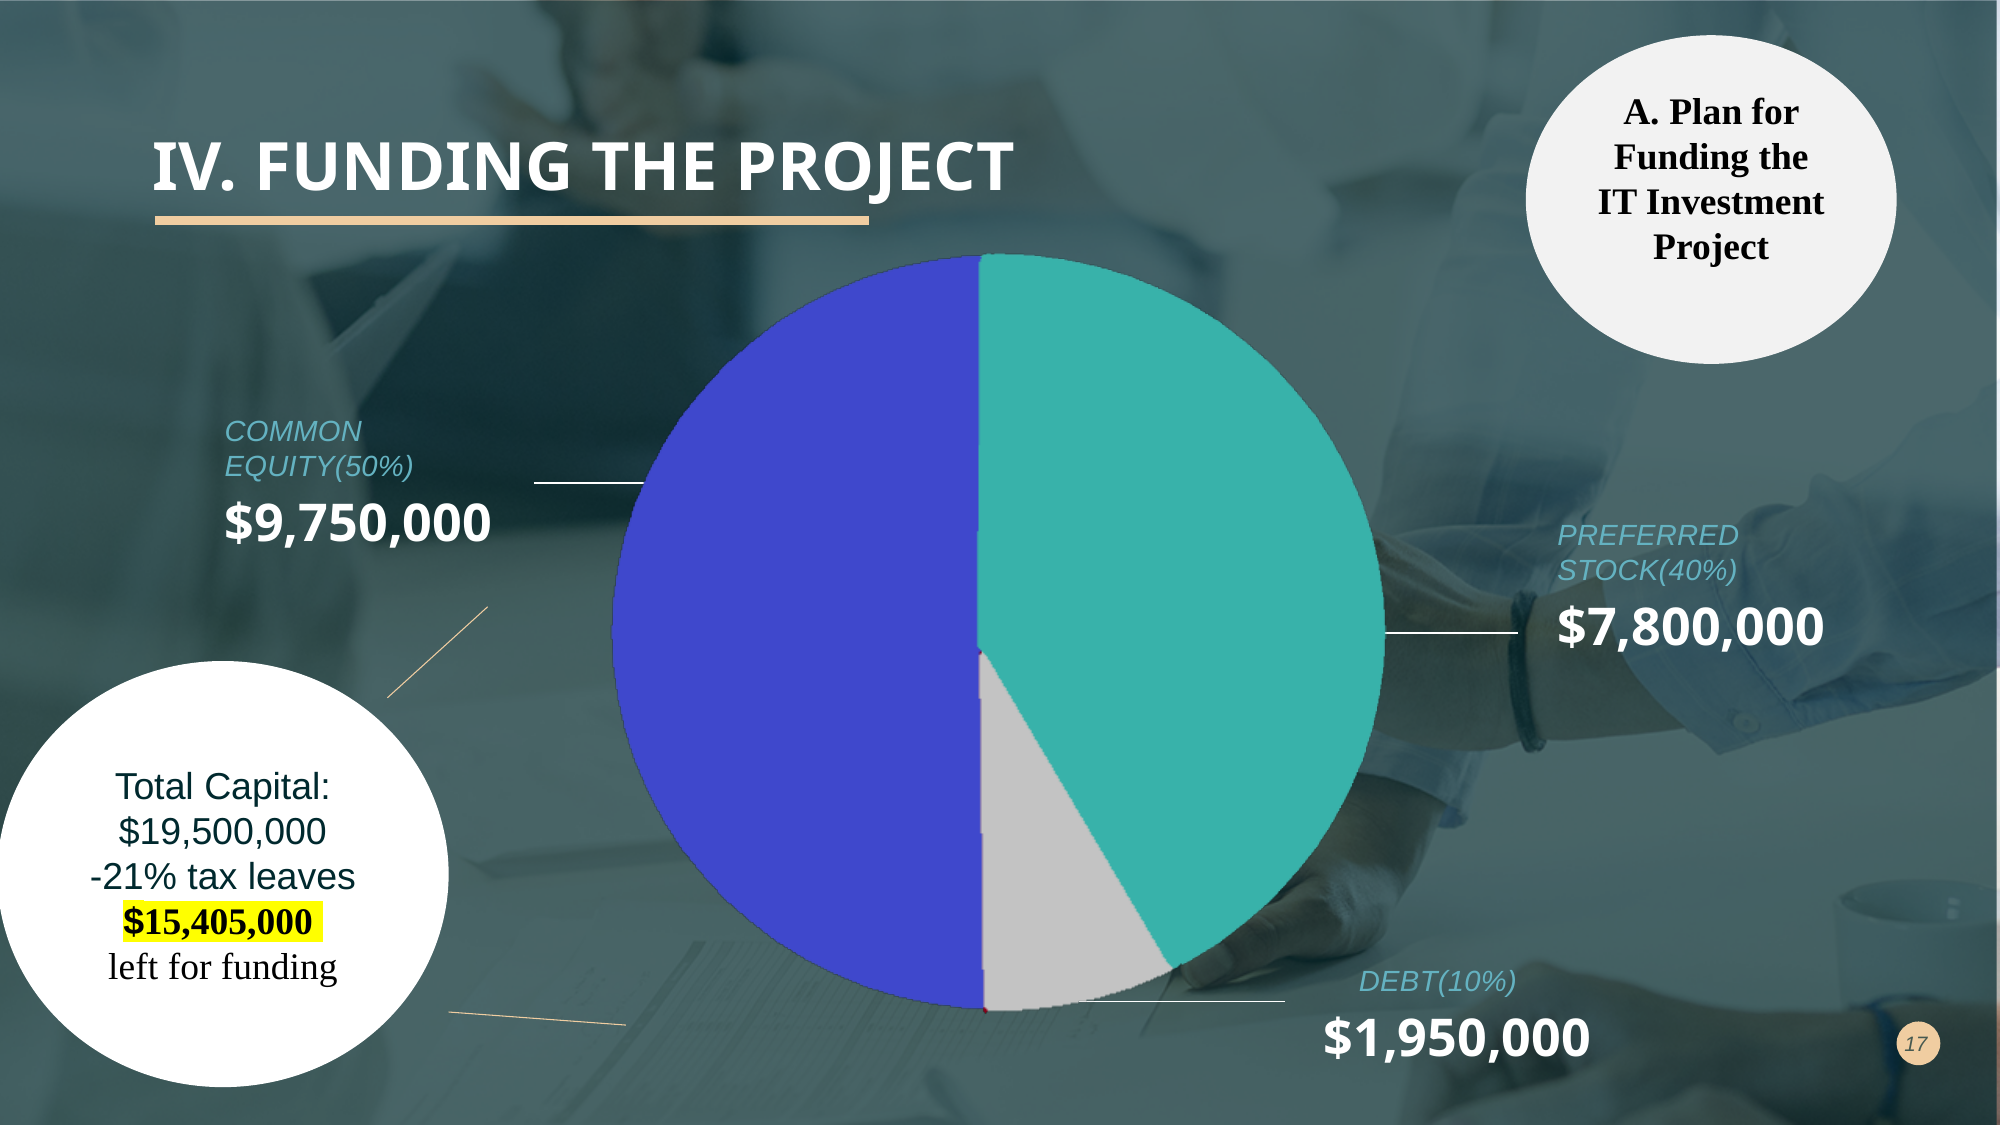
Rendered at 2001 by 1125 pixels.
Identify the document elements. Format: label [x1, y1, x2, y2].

text_box [387, 606, 488, 698]
text_box [448, 1011, 626, 1025]
picture [0, 0, 2000, 1125]
